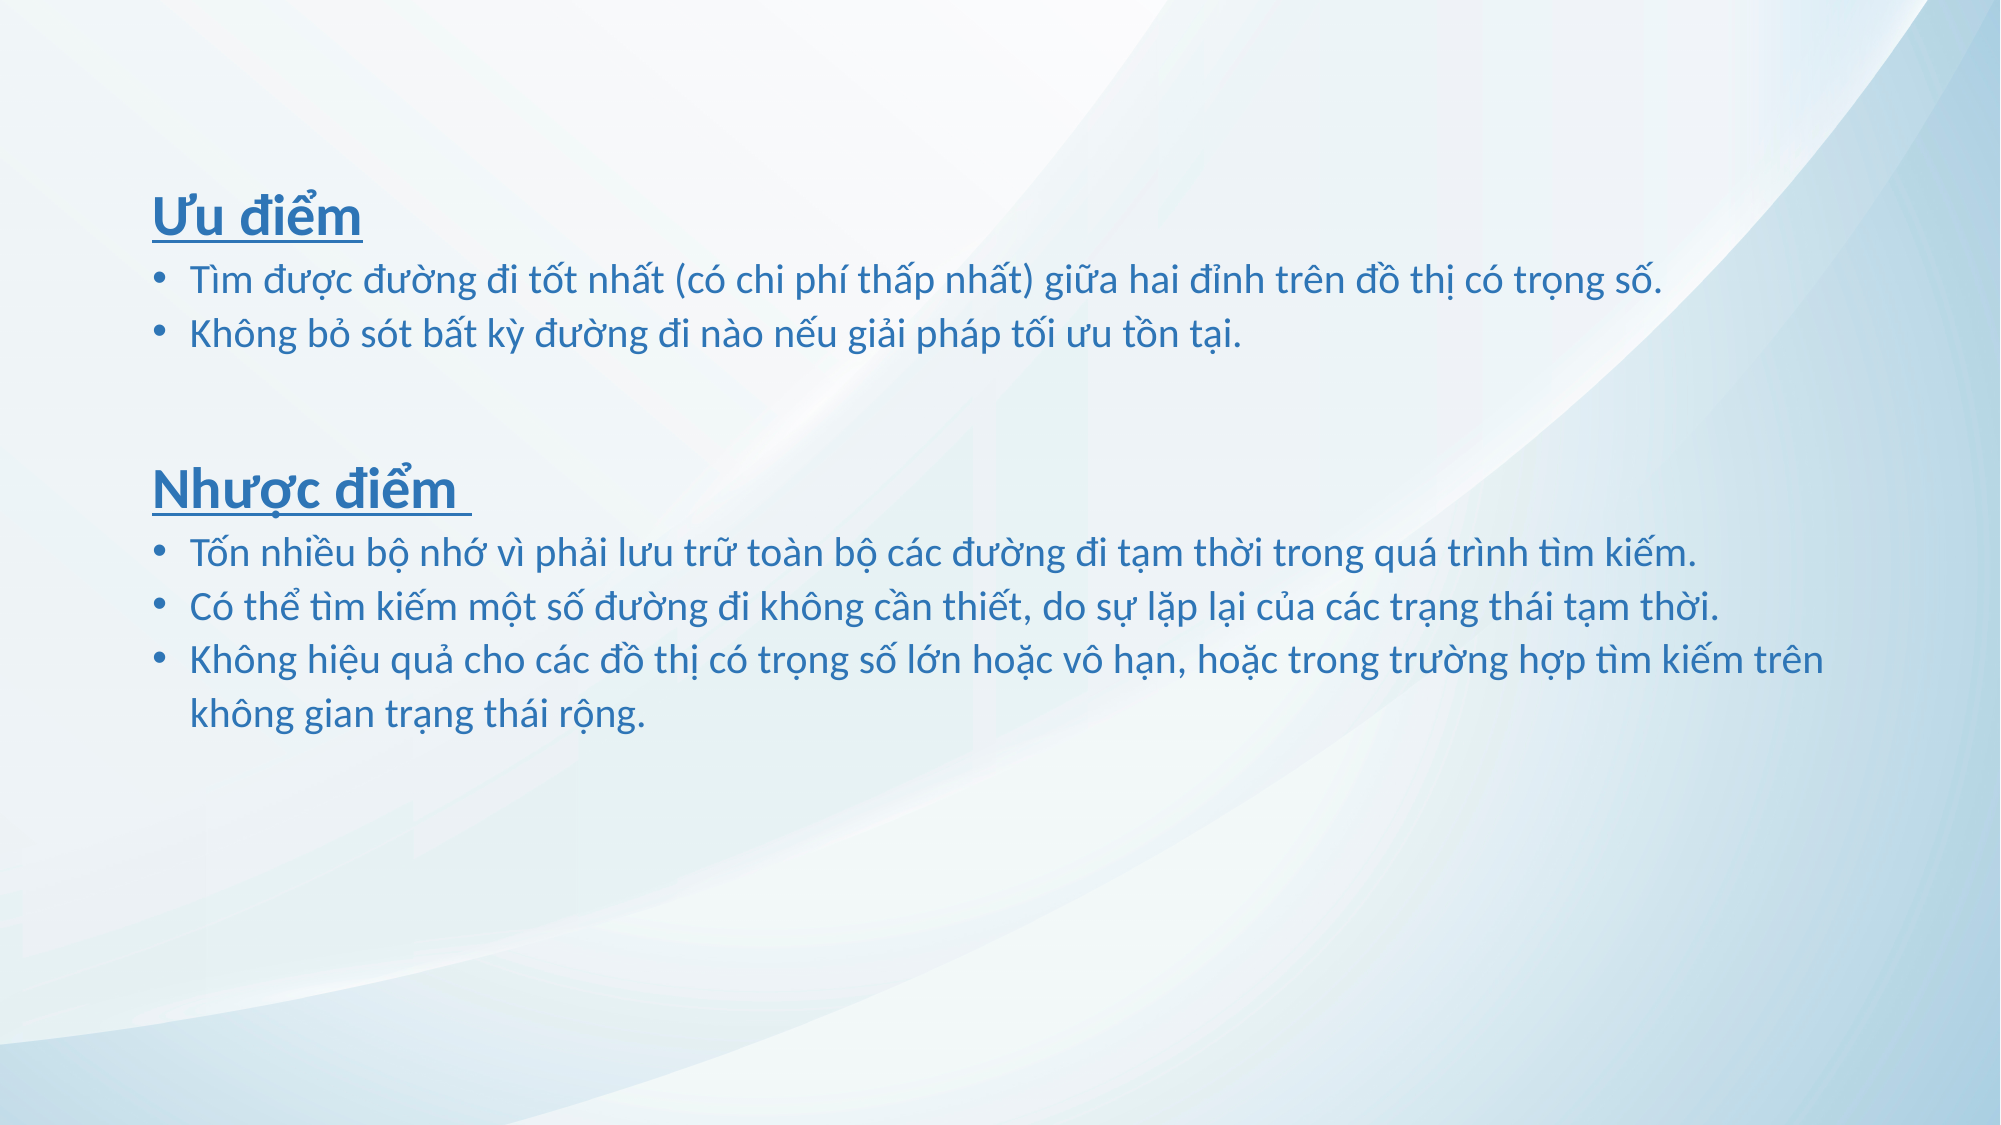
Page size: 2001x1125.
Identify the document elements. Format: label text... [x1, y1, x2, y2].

list Ưu điểm Tìm được đường đi tốt nhất (có chi phí thấp nhất) giữa hai đỉnh trên đồ thị có trọng số. Không bỏ sót bất kỳ đường đi nào nếu giải pháp tối ưu tồn tại. Nhược điểm Tốn nhiều bộ nhớ vì phải lưu trữ toàn bộ các đường đi tạm thời trong quá trình tìm kiếm. Có thể tìm kiếm một số đường đi không cần thiết, do sự lặp lại của các trạng thái tạm thời. Không hiệu quả cho các đồ thị có trọng số lớn hoặc vô hạn, hoặc trong trường hợp tìm kiếm trên không gian trạng thái rộng. [137, 177, 1863, 1014]
picture [0, 0, 2001, 1125]
